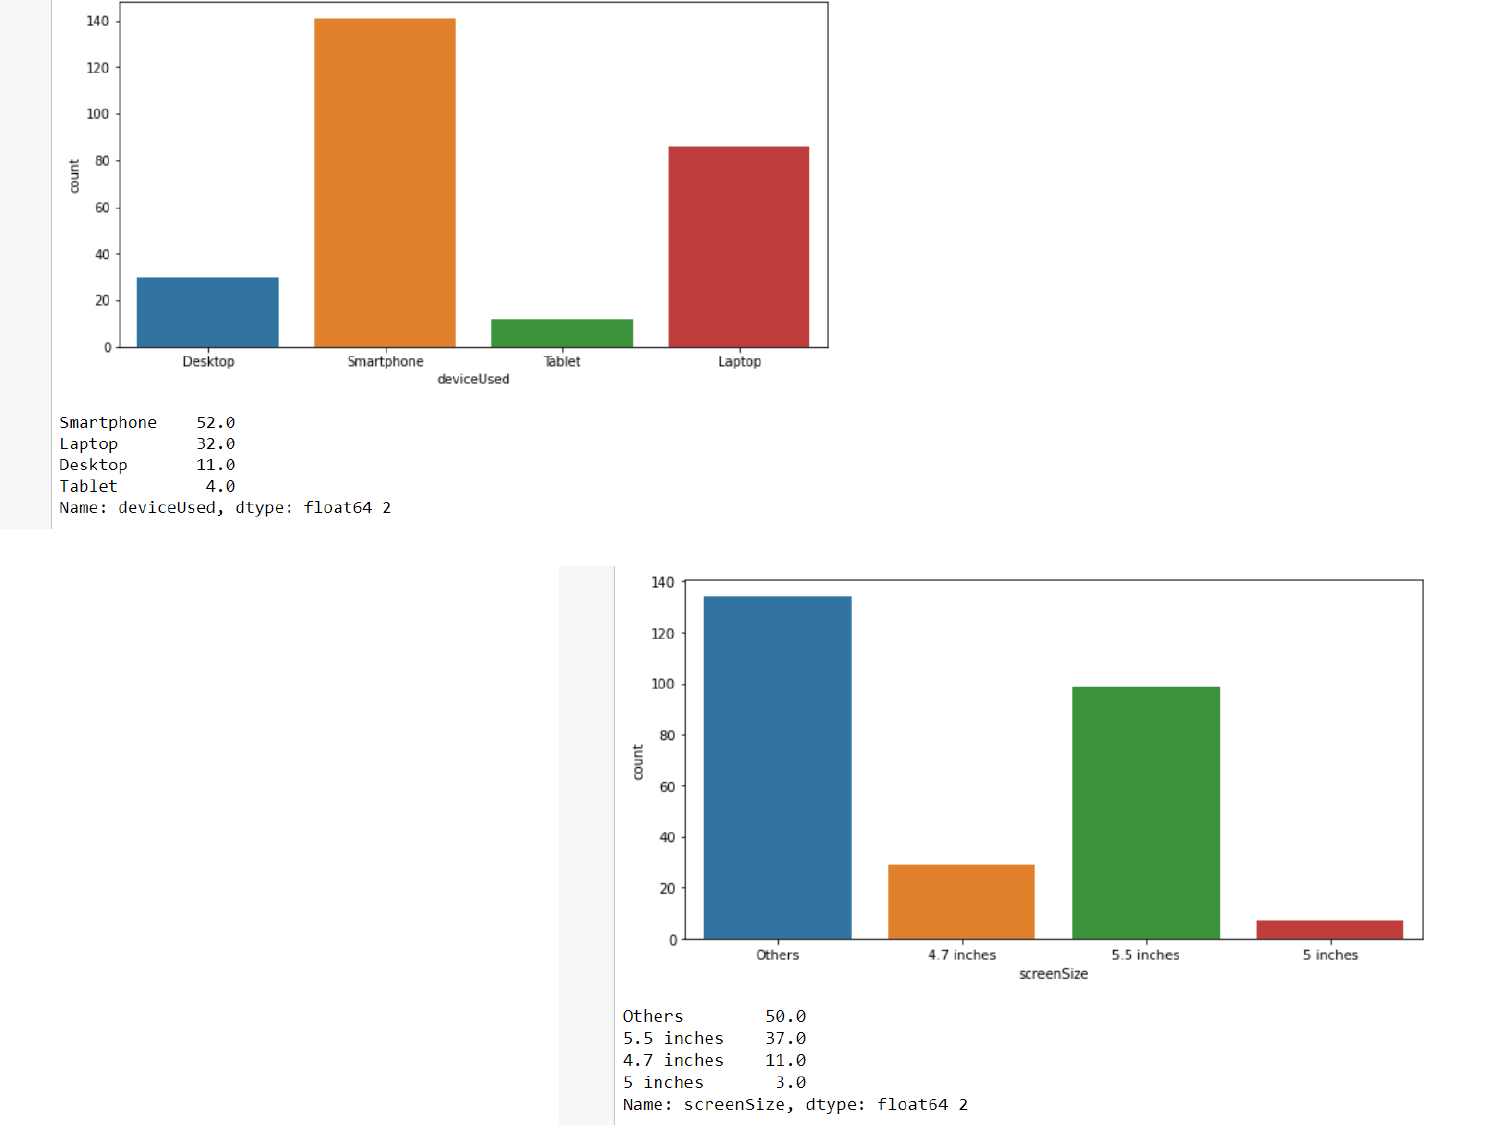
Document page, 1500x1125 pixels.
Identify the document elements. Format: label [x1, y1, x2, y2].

picture [0, 0, 941, 529]
picture [559, 566, 1500, 1125]
